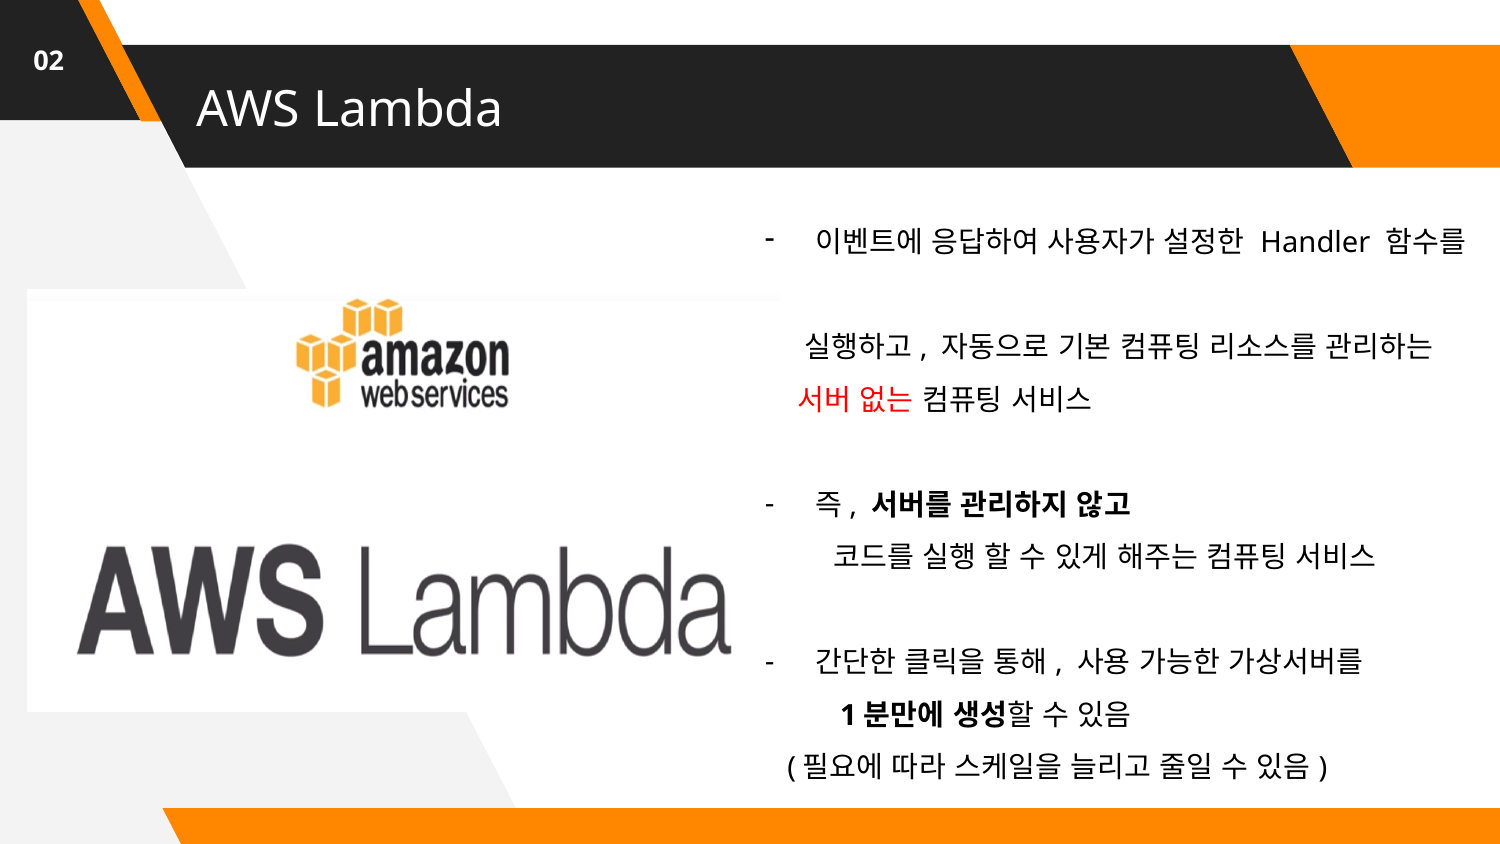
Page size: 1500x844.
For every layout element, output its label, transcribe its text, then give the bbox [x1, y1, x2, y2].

title AWS Lambda [181, 45, 1285, 169]
slide_number 02 [0, 0, 98, 121]
picture [27, 289, 781, 712]
text_box 이벤트에 응답하여 사용자가 설정한 Handler 함수를 실행하고, 자동으로 기본 컴퓨팅 리소스를 관리하는 서버 없는 컴퓨팅 서비스 즉, 서버를 관리하지 않고 코드를 실행 할 수 있게 해주는 컴퓨팅 서비스 간단한 클릭을 통해, 사용 가능한 가상서버를 1분만에 생성할 수 있음 (필요에 따라 스케일을 늘리고 줄일 수 있음) [750, 198, 1500, 791]
